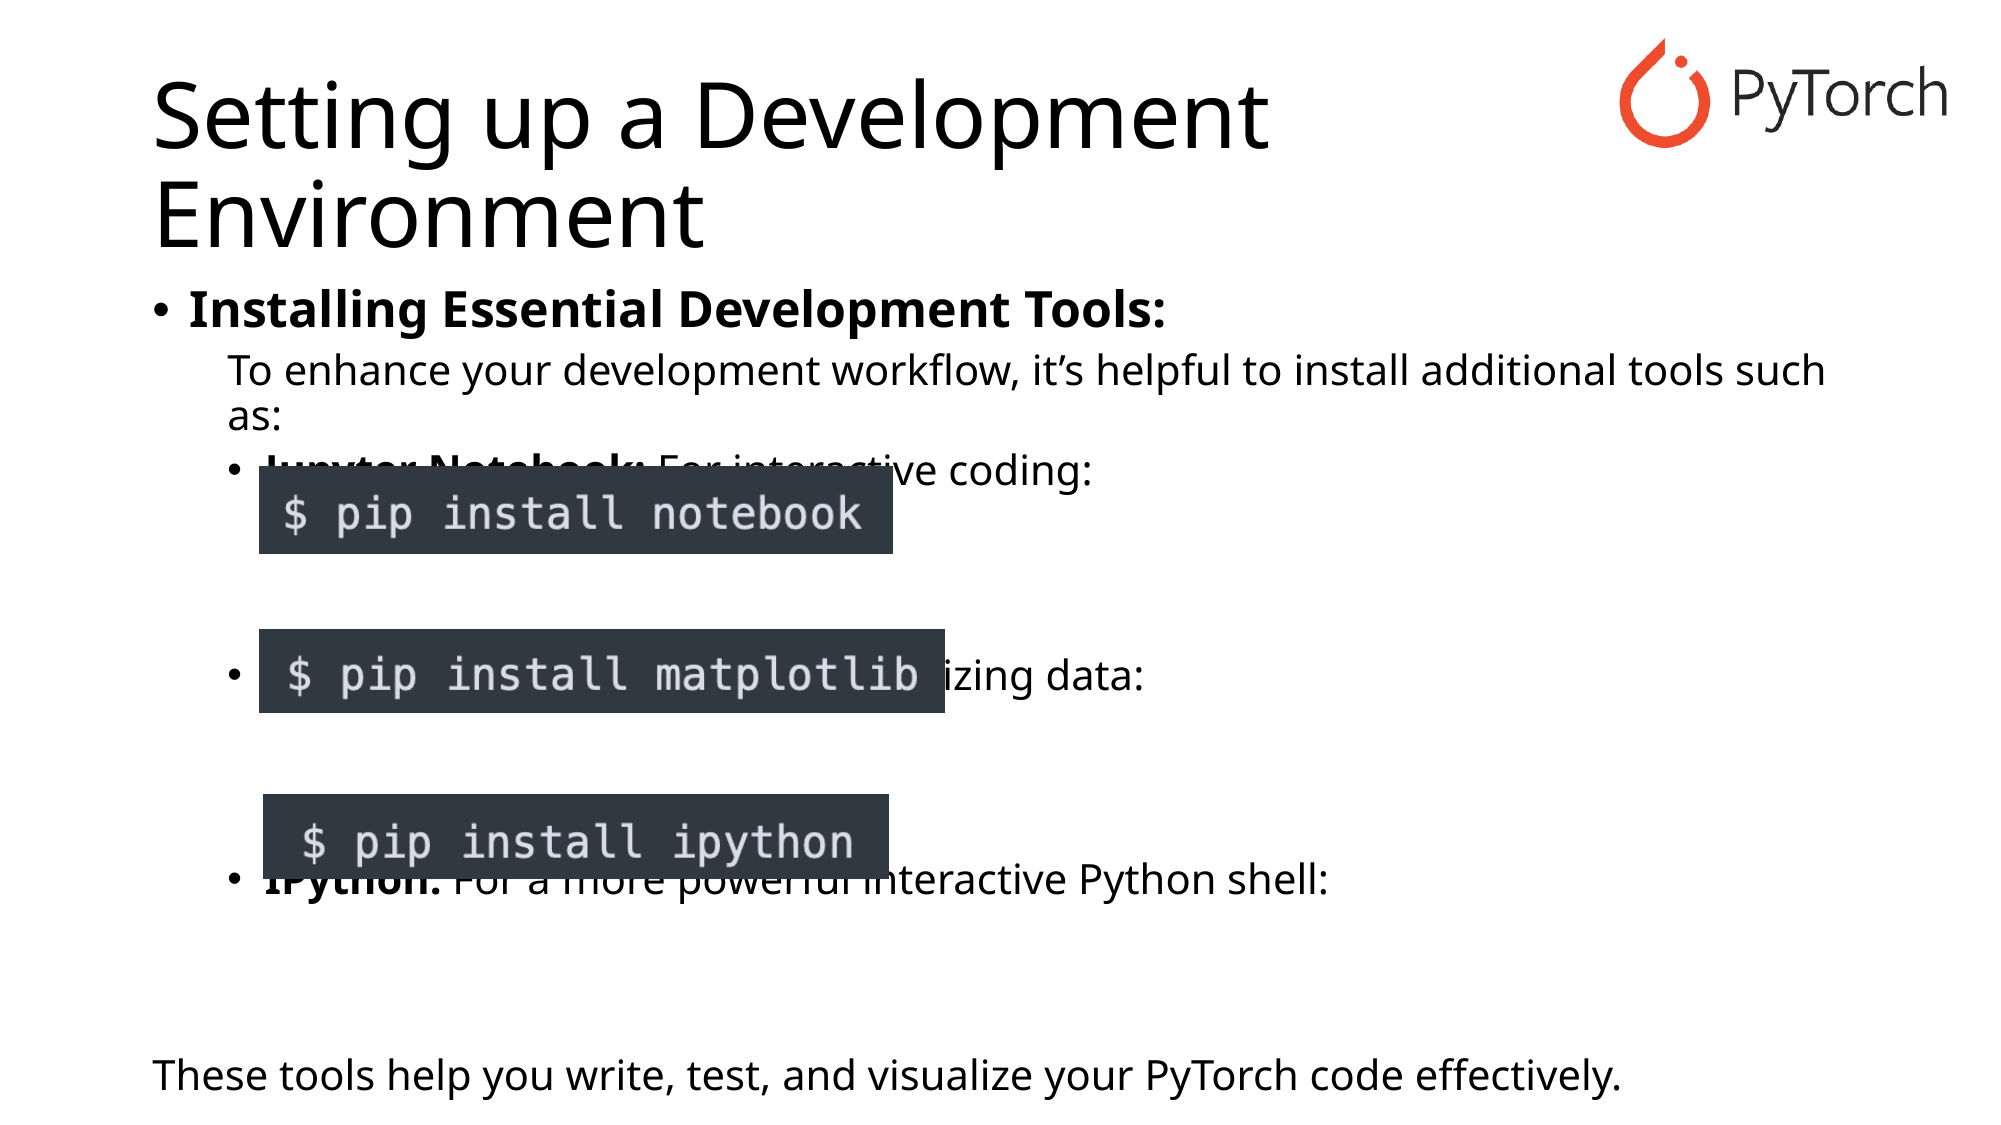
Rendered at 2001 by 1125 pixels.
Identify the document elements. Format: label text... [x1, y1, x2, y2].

list Installing Essential Development Tools: To enhance your development workflow, it’s helpful to install additional tools such as: Jupyter Notebook: For interactive coding: Matplotlib: For plotting and visualizing data: IPython: For a more powerful interactive Python shell: These tools help you write, test, and visualize your PyTorch code effectively. [137, 277, 1863, 1036]
picture [1596, 0, 1970, 187]
picture [258, 465, 894, 555]
picture [258, 628, 946, 714]
picture [263, 794, 890, 879]
title Setting up a Development Environment [137, 59, 1863, 277]
